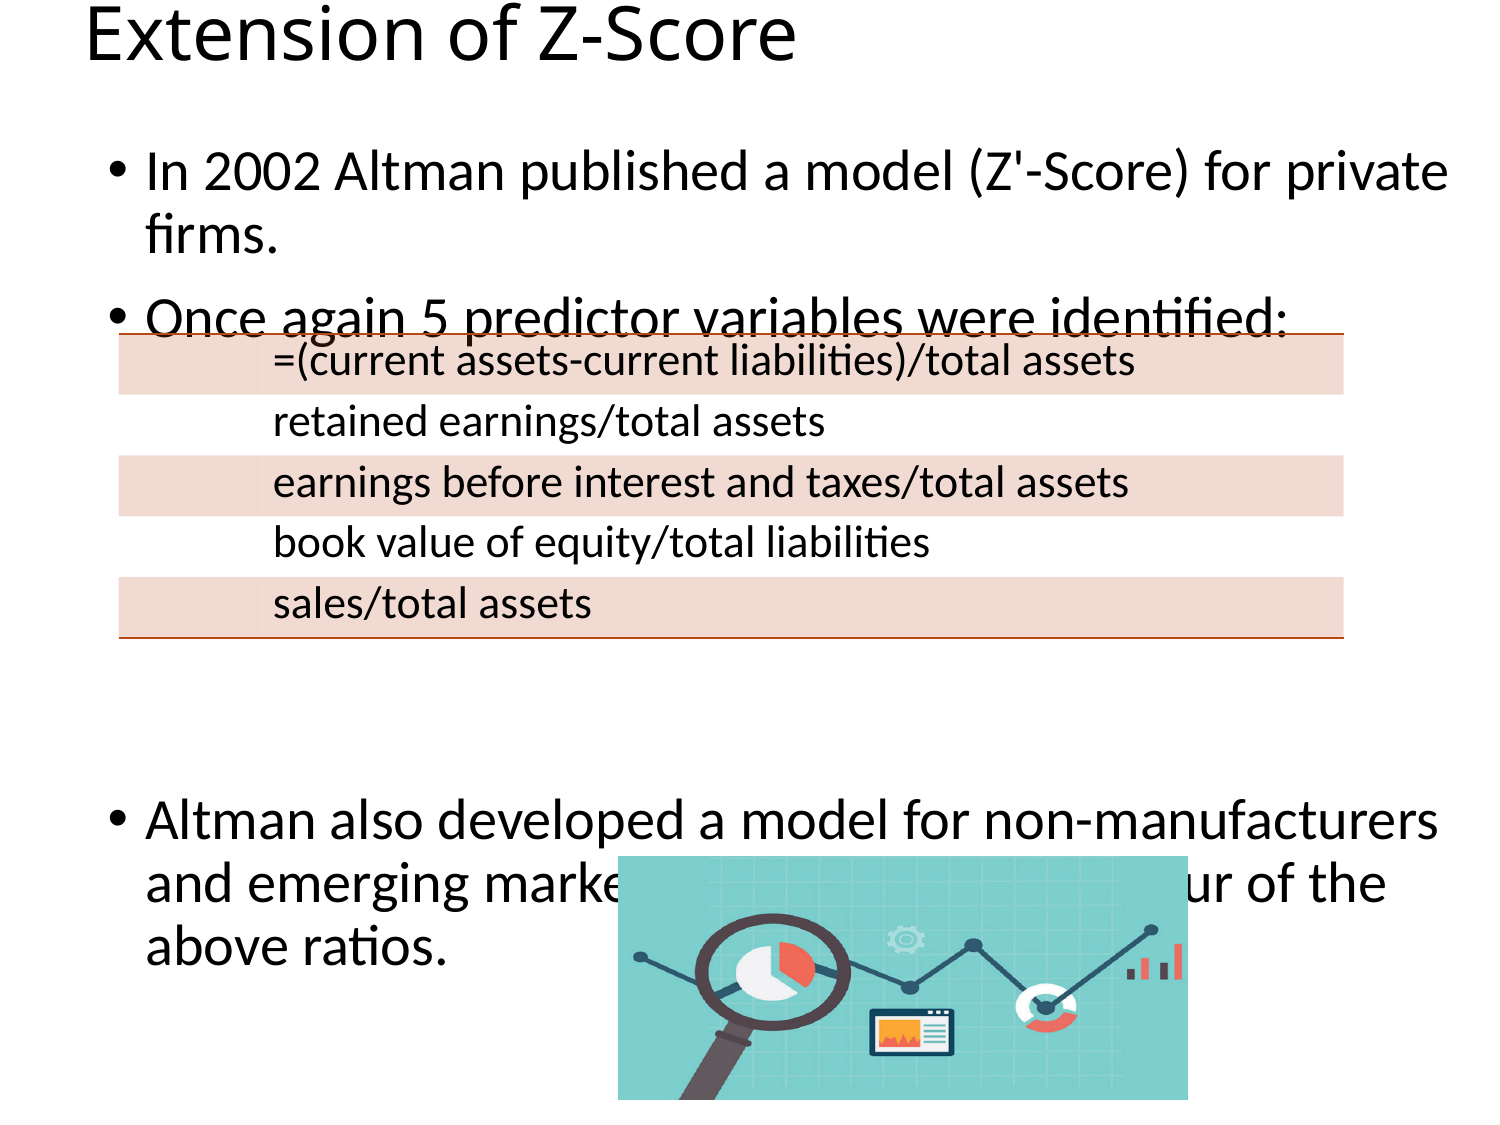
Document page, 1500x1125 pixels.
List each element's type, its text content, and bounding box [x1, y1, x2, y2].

title Extension of Z-Score [68, 0, 1363, 112]
list In 2002 Altman published a model (Z'-Score) for private firms. Once again 5 predictor variables were identified: Altman also developed a model for non-manufacturers and emerging markets using only the first four of the above ratios. [92, 132, 1500, 987]
picture [618, 856, 1188, 1100]
